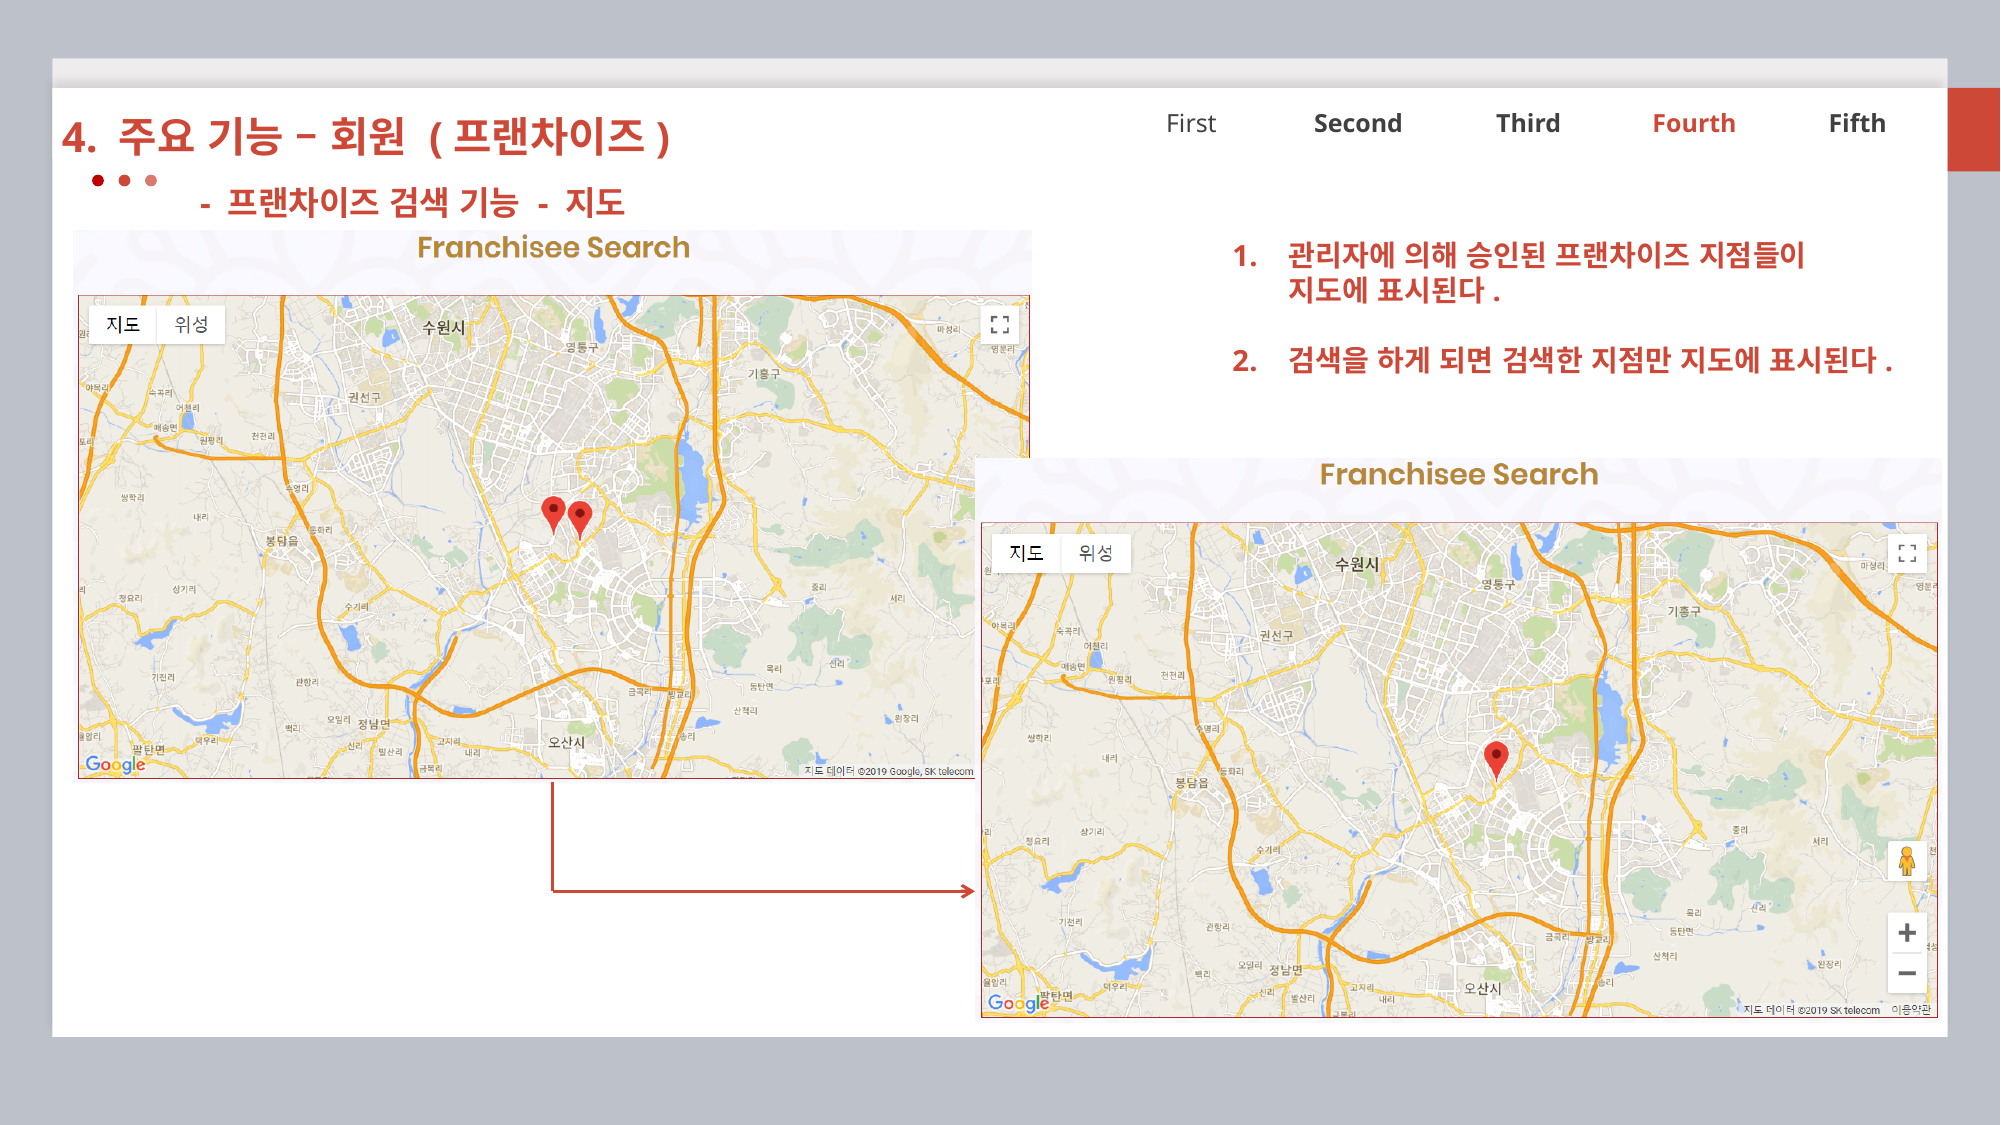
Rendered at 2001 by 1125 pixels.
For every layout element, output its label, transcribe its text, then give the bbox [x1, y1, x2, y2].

text_box - 프랜차이즈 검색 기능 - 지도 [185, 174, 642, 230]
text_box [117, 173, 132, 188]
text_box [143, 173, 158, 188]
picture [73, 230, 1942, 1023]
text_box Fifth [1813, 100, 1902, 145]
text_box Third [1481, 100, 1576, 145]
text_box 관리자에 의해 승인된 프랜차이즈 지점들이 지도에 표시된다. 검색을 하게 되면 검색한 지점만 지도에 표시된다. [1217, 230, 1908, 385]
text_box First [1151, 100, 1232, 145]
text_box [90, 173, 105, 188]
text_box [1947, 87, 2000, 172]
text_box 4. 주요 기능 – 회원 (프랜차이즈) [47, 103, 685, 169]
text_box Second [1299, 100, 1418, 145]
text_box Fourth [1637, 100, 1752, 145]
